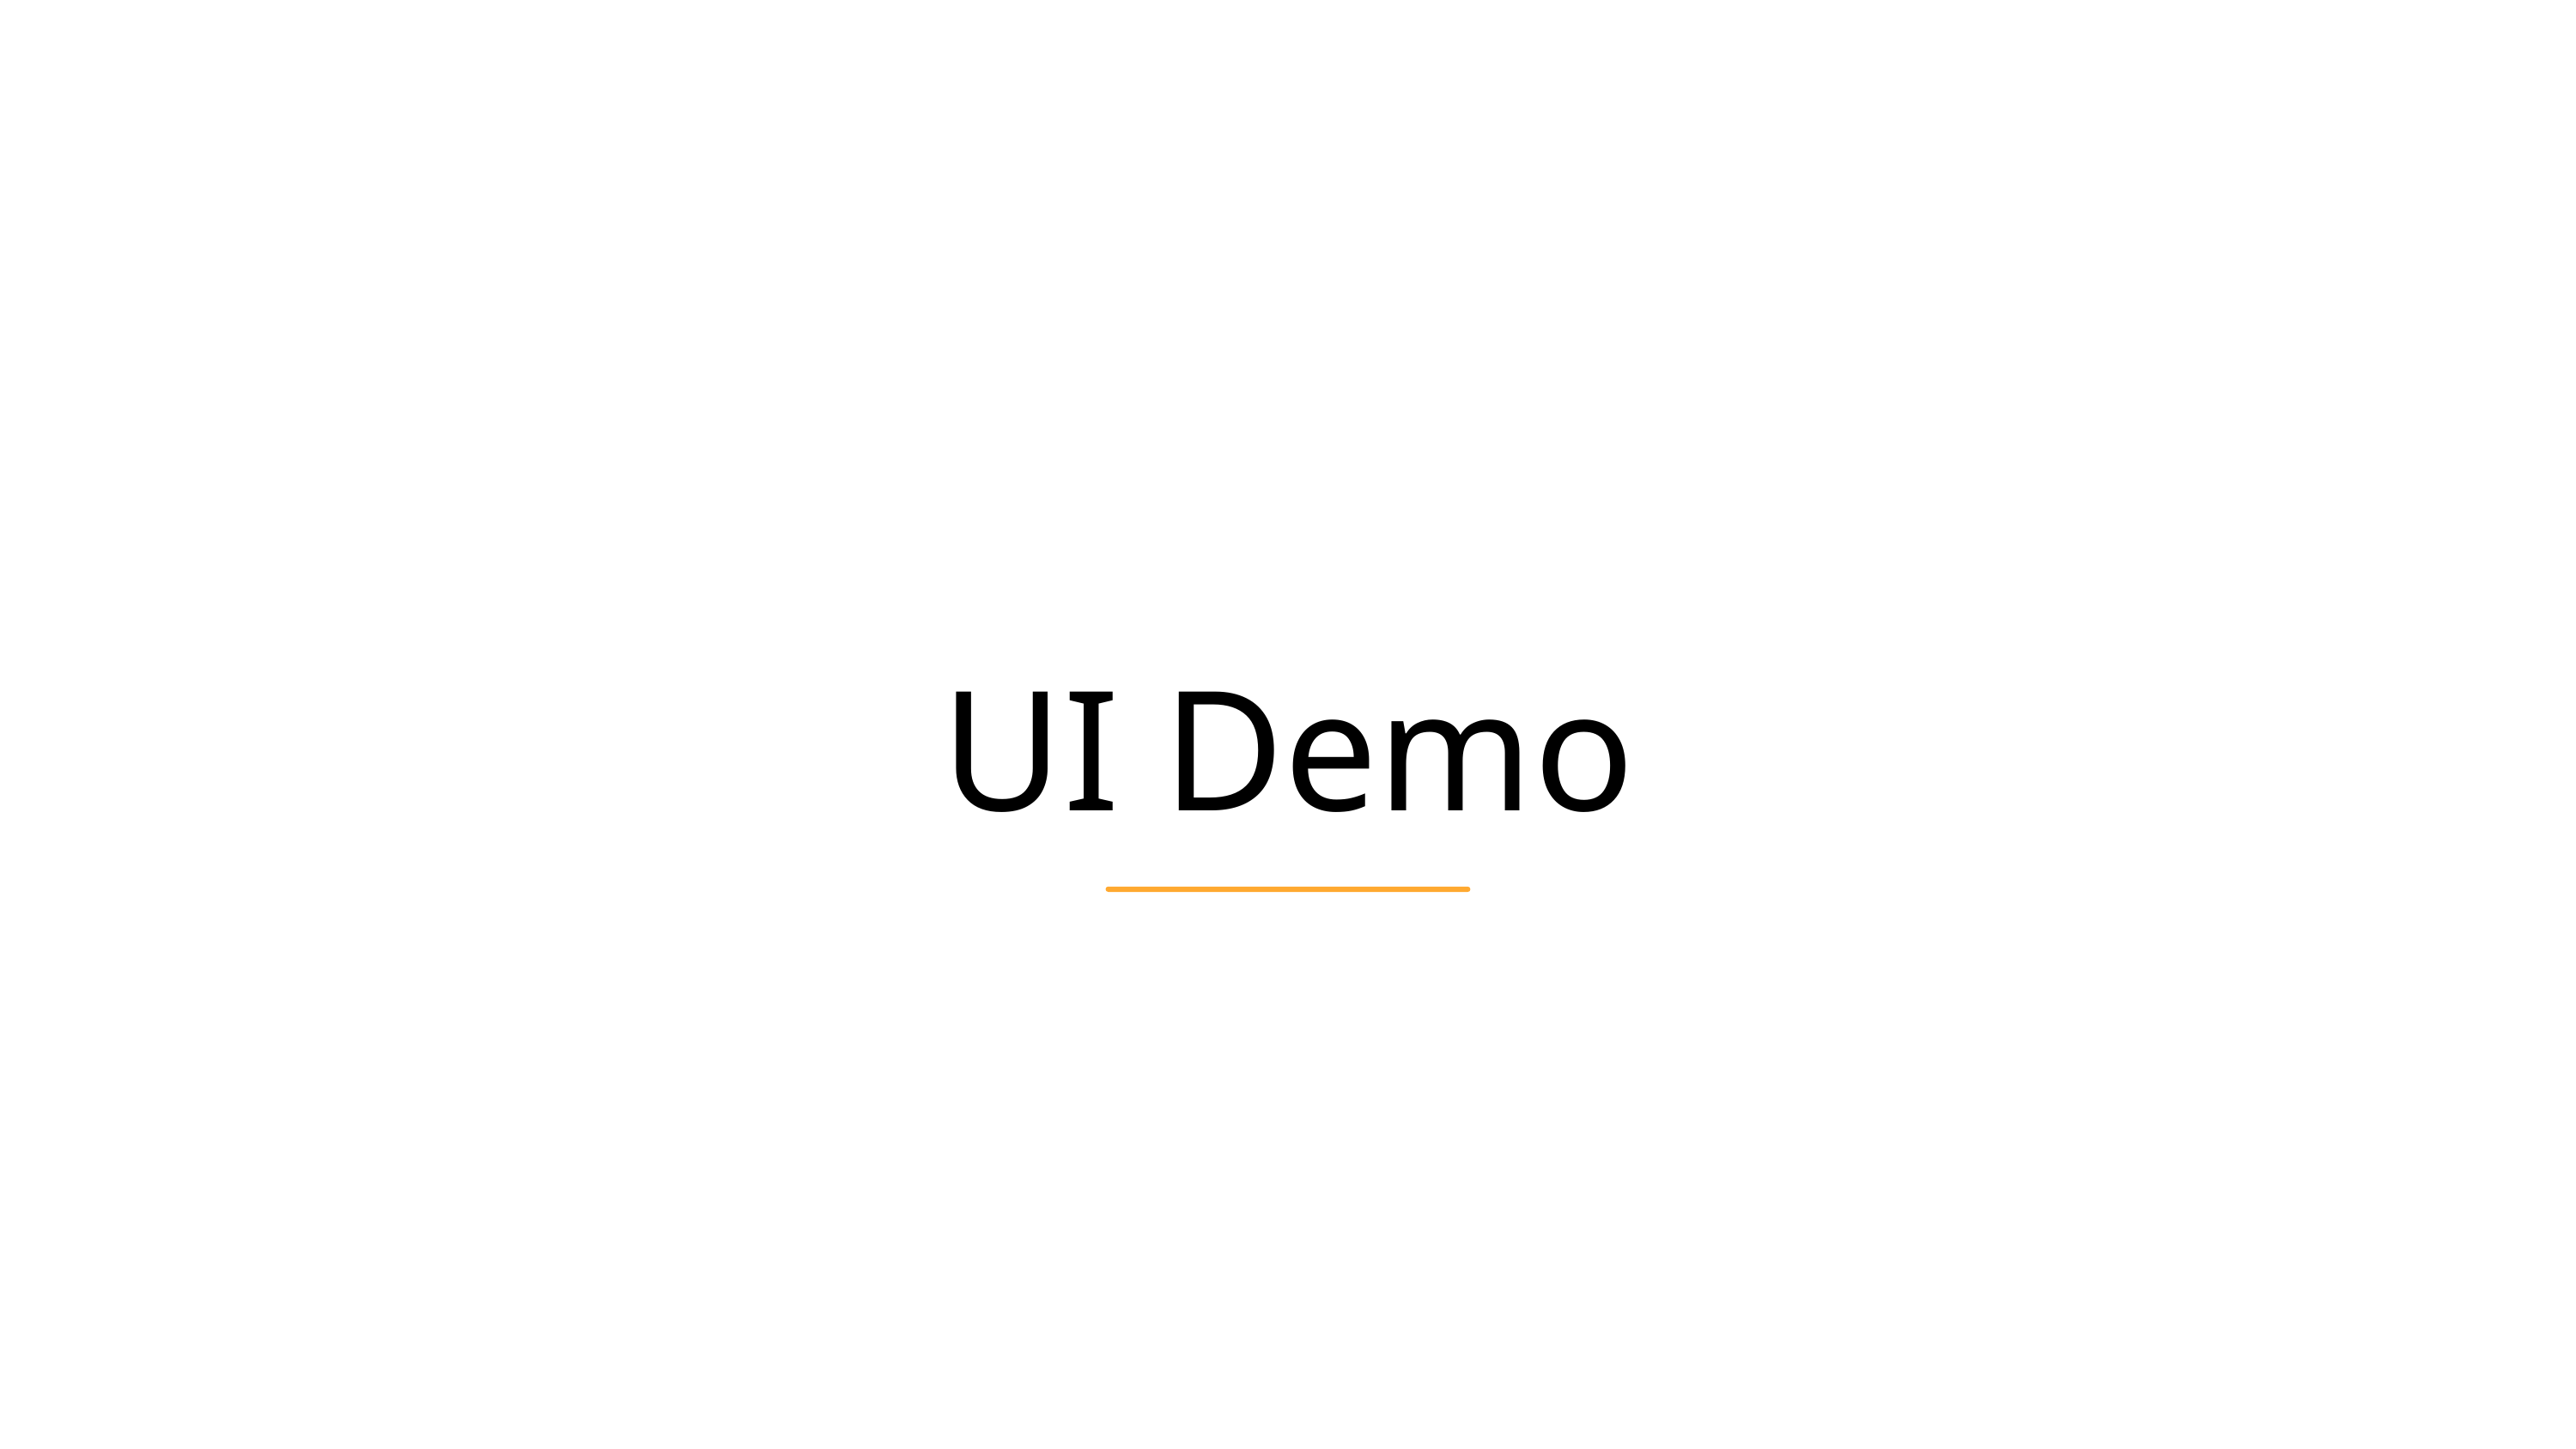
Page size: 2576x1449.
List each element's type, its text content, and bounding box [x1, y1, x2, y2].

text_box UI Demo [122, 647, 2454, 845]
